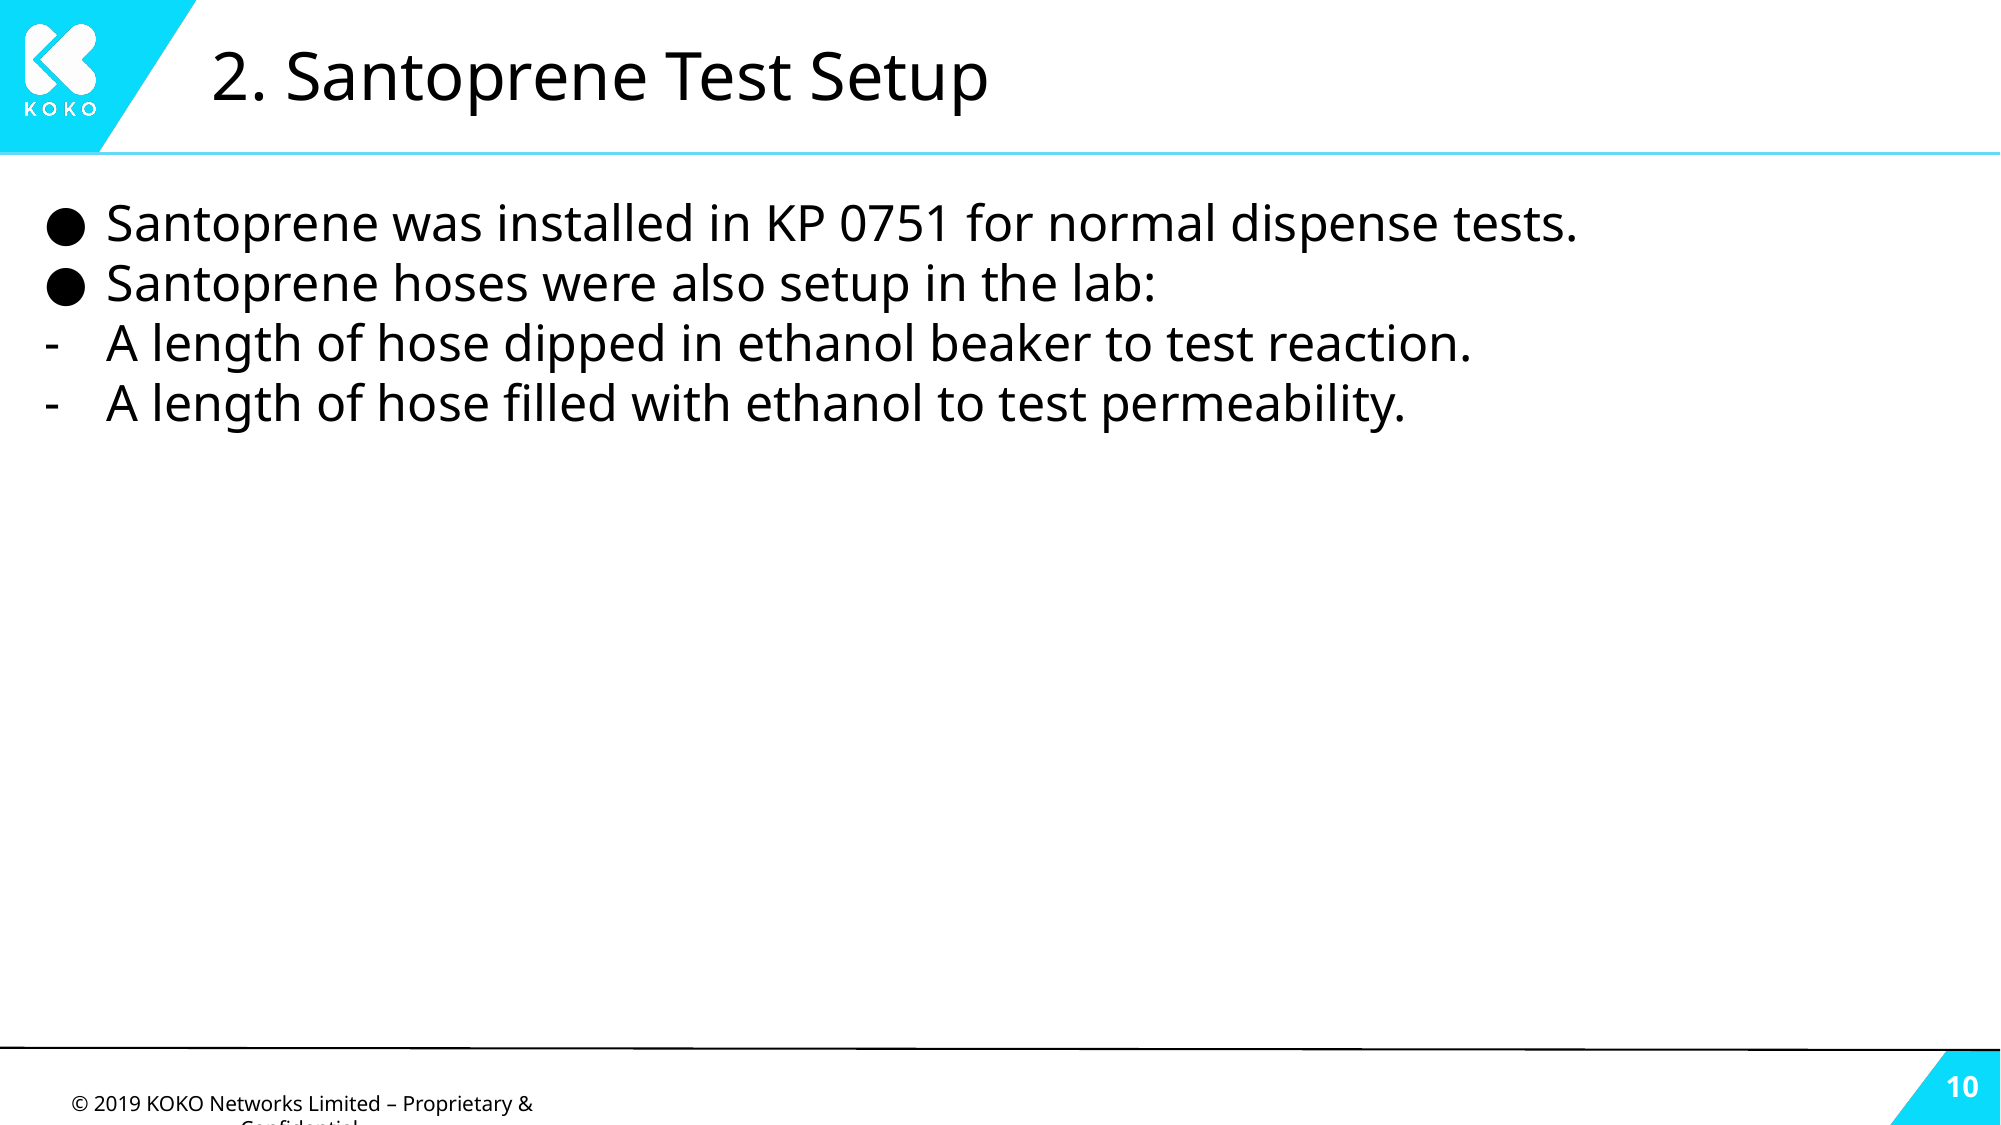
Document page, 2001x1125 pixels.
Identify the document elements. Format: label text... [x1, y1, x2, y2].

title 2. Santoprene Test Setup [196, 15, 1925, 144]
slide_number ‹#› [1924, 1052, 2000, 1125]
picture [0, 0, 197, 152]
text_box Santoprene was installed in KP 0751 for normal dispense tests. Santoprene hoses were also setup in the lab: A length of hose dipped in ethanol beaker to test reaction. A length of hose filled with ethanol to test permeability. [16, 176, 1974, 1025]
picture [1891, 1051, 1971, 1125]
